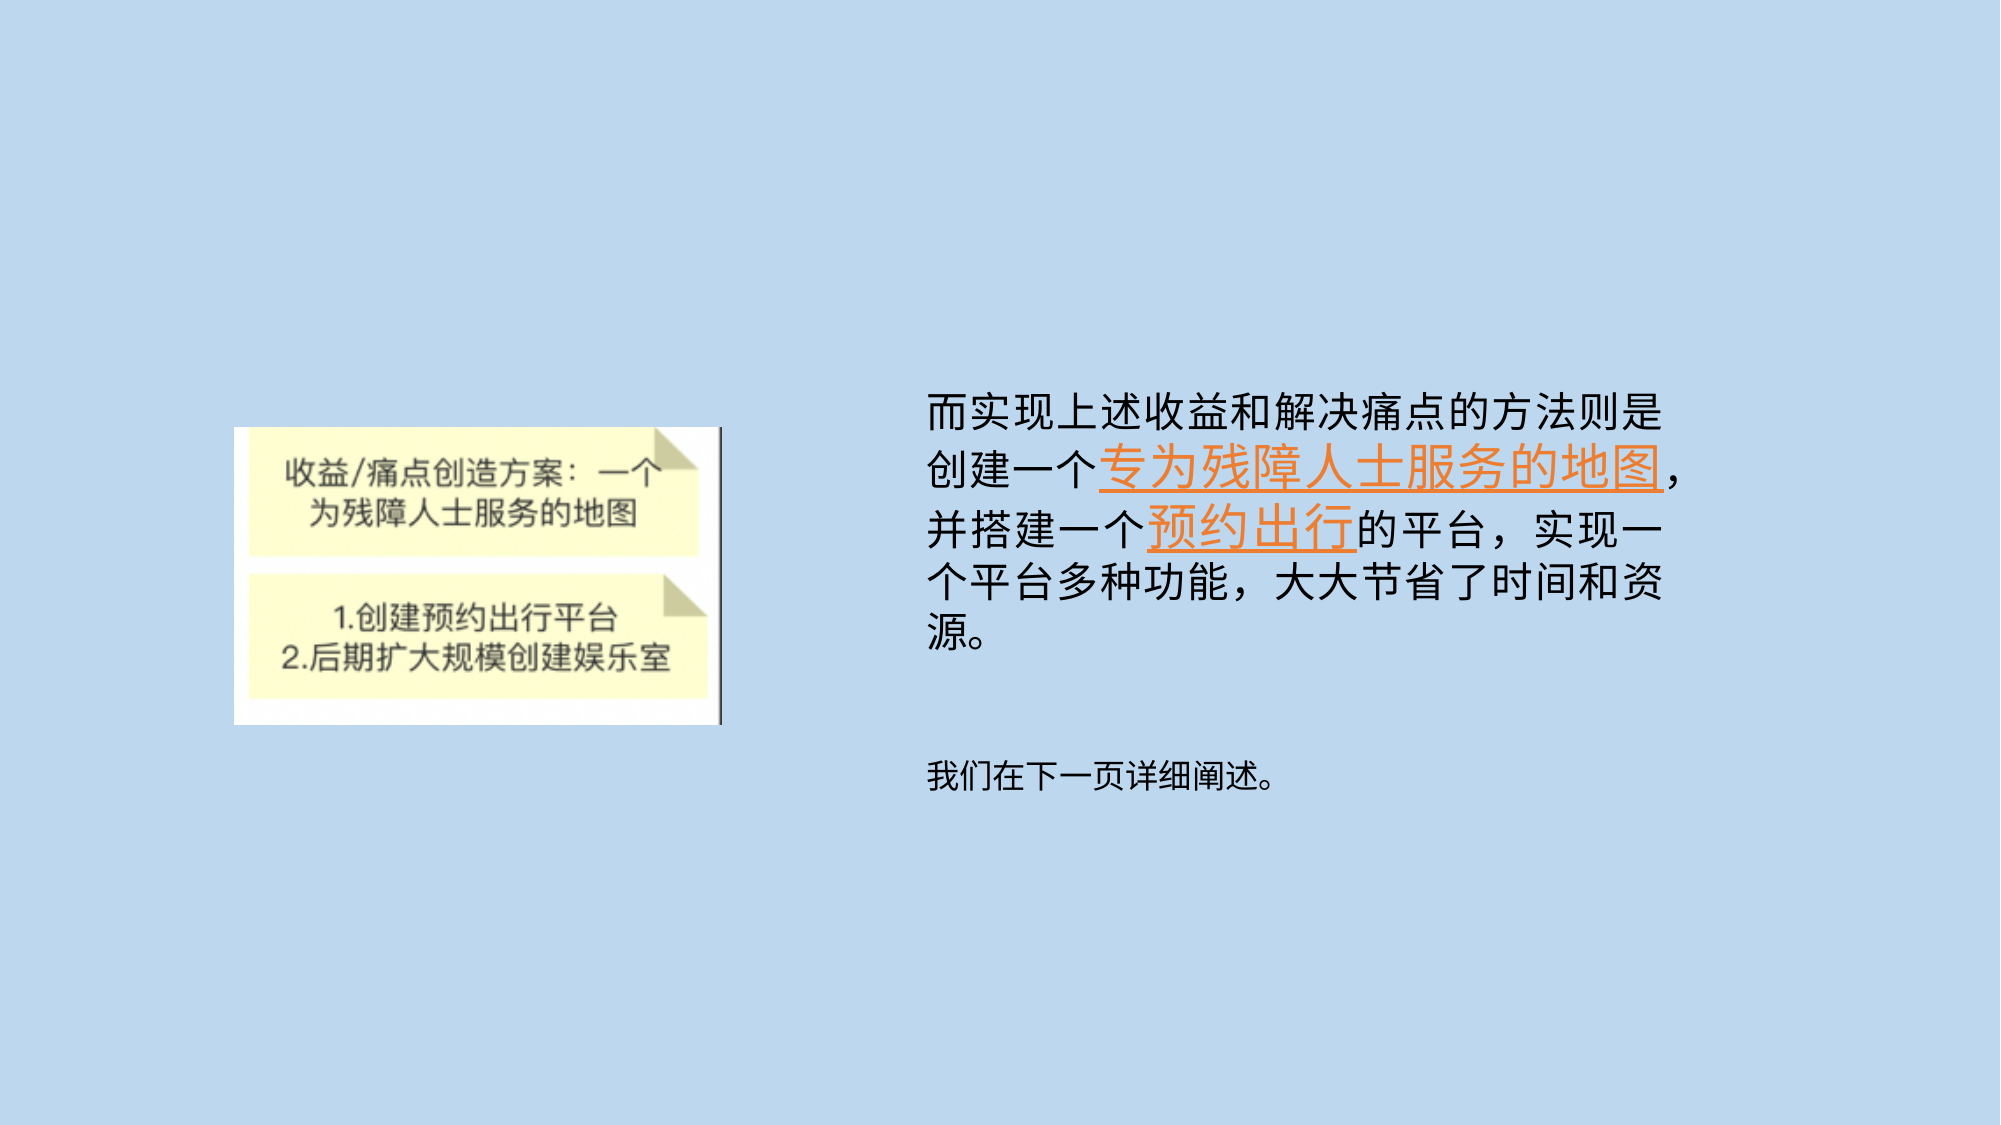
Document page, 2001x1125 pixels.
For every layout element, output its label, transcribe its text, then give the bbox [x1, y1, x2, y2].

text_box 而实现上述收益和解决痛点的方法则是创建一个专为残障人士服务的地图，并搭建一个预约出行的平台，实现一个平台多种功能，大大节省了时间和资源。 我们在下一页详细阐述。 [911, 378, 1679, 803]
picture [234, 427, 722, 725]
